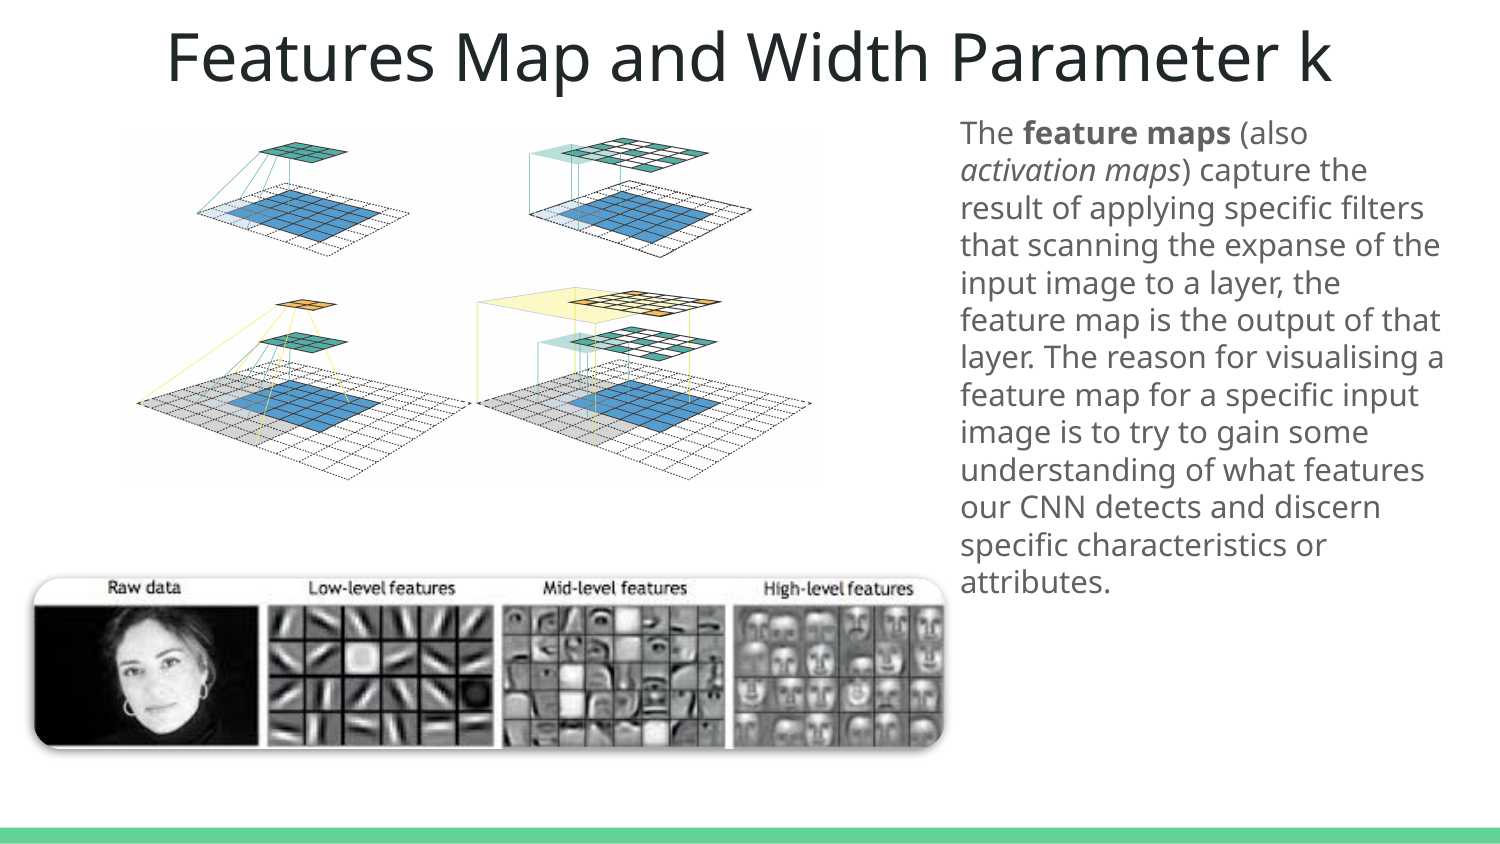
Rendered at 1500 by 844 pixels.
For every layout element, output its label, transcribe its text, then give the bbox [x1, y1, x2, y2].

title Features Map and Width Parameter k [51, 0, 1449, 94]
picture [124, 133, 819, 489]
picture [33, 578, 946, 750]
text_box The feature maps (also activation maps) capture the result of applying specific filters that scanning the expanse of the input image to a layer, the feature map is the output of that layer. The reason for visualising a feature map for a specific input image is to try to gain some understanding of what features our CNN detects and discern specific characteristics or attributes. [945, 78, 1469, 635]
